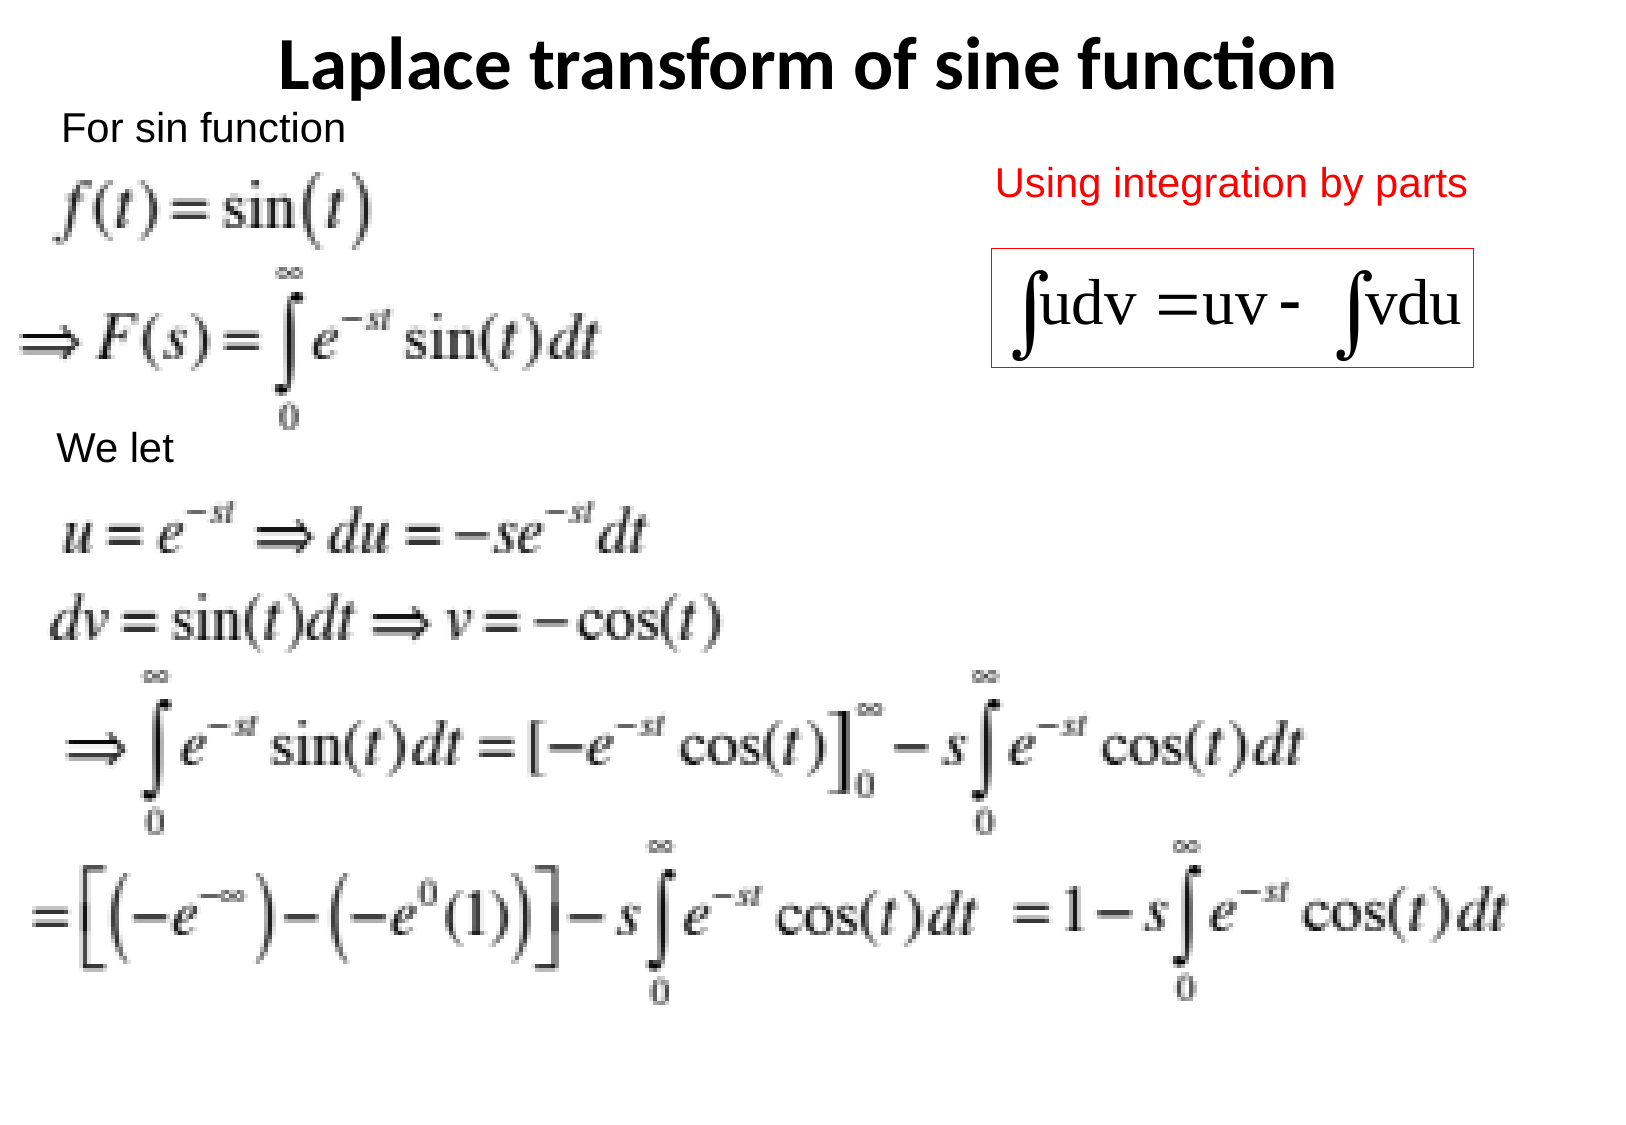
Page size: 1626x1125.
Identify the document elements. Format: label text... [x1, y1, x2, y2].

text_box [1005, 811, 1513, 1006]
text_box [11, 237, 610, 435]
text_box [58, 646, 1312, 840]
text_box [43, 159, 378, 236]
text_box Using integration by parts [979, 148, 1484, 214]
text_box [991, 248, 1474, 368]
text_box Laplace transform of sine function [77, 0, 1541, 119]
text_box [43, 580, 725, 664]
text_box We let [41, 443, 189, 478]
text_box For sin function [46, 93, 373, 158]
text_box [55, 480, 654, 563]
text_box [24, 815, 992, 1010]
